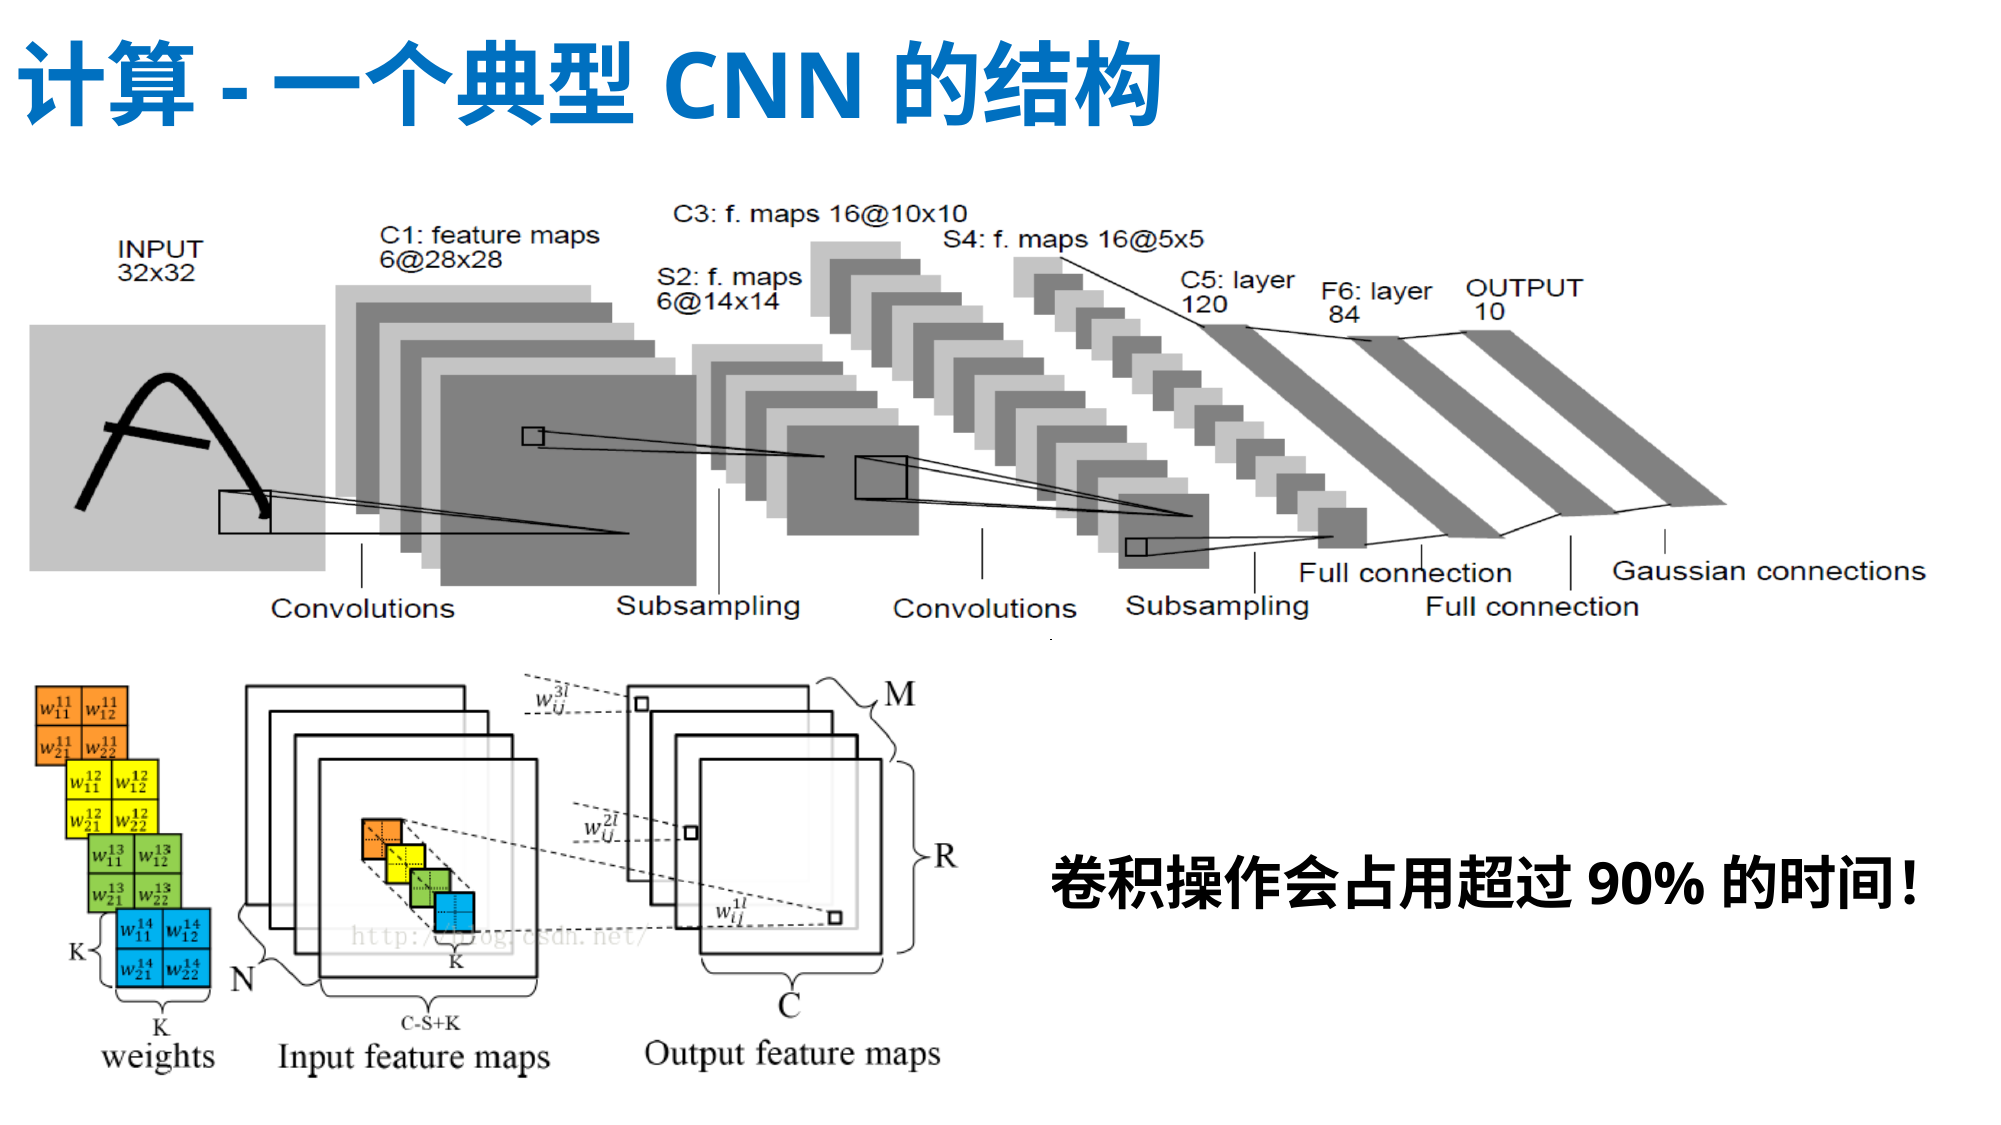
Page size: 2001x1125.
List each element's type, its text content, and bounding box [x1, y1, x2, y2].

title 计算-一个典型CNN的结构 [0, 0, 2000, 147]
picture [1, 639, 1052, 1125]
subtitle 卷积操作会占用超过90%的时间！ [1052, 847, 2000, 942]
picture [1, 196, 1944, 628]
